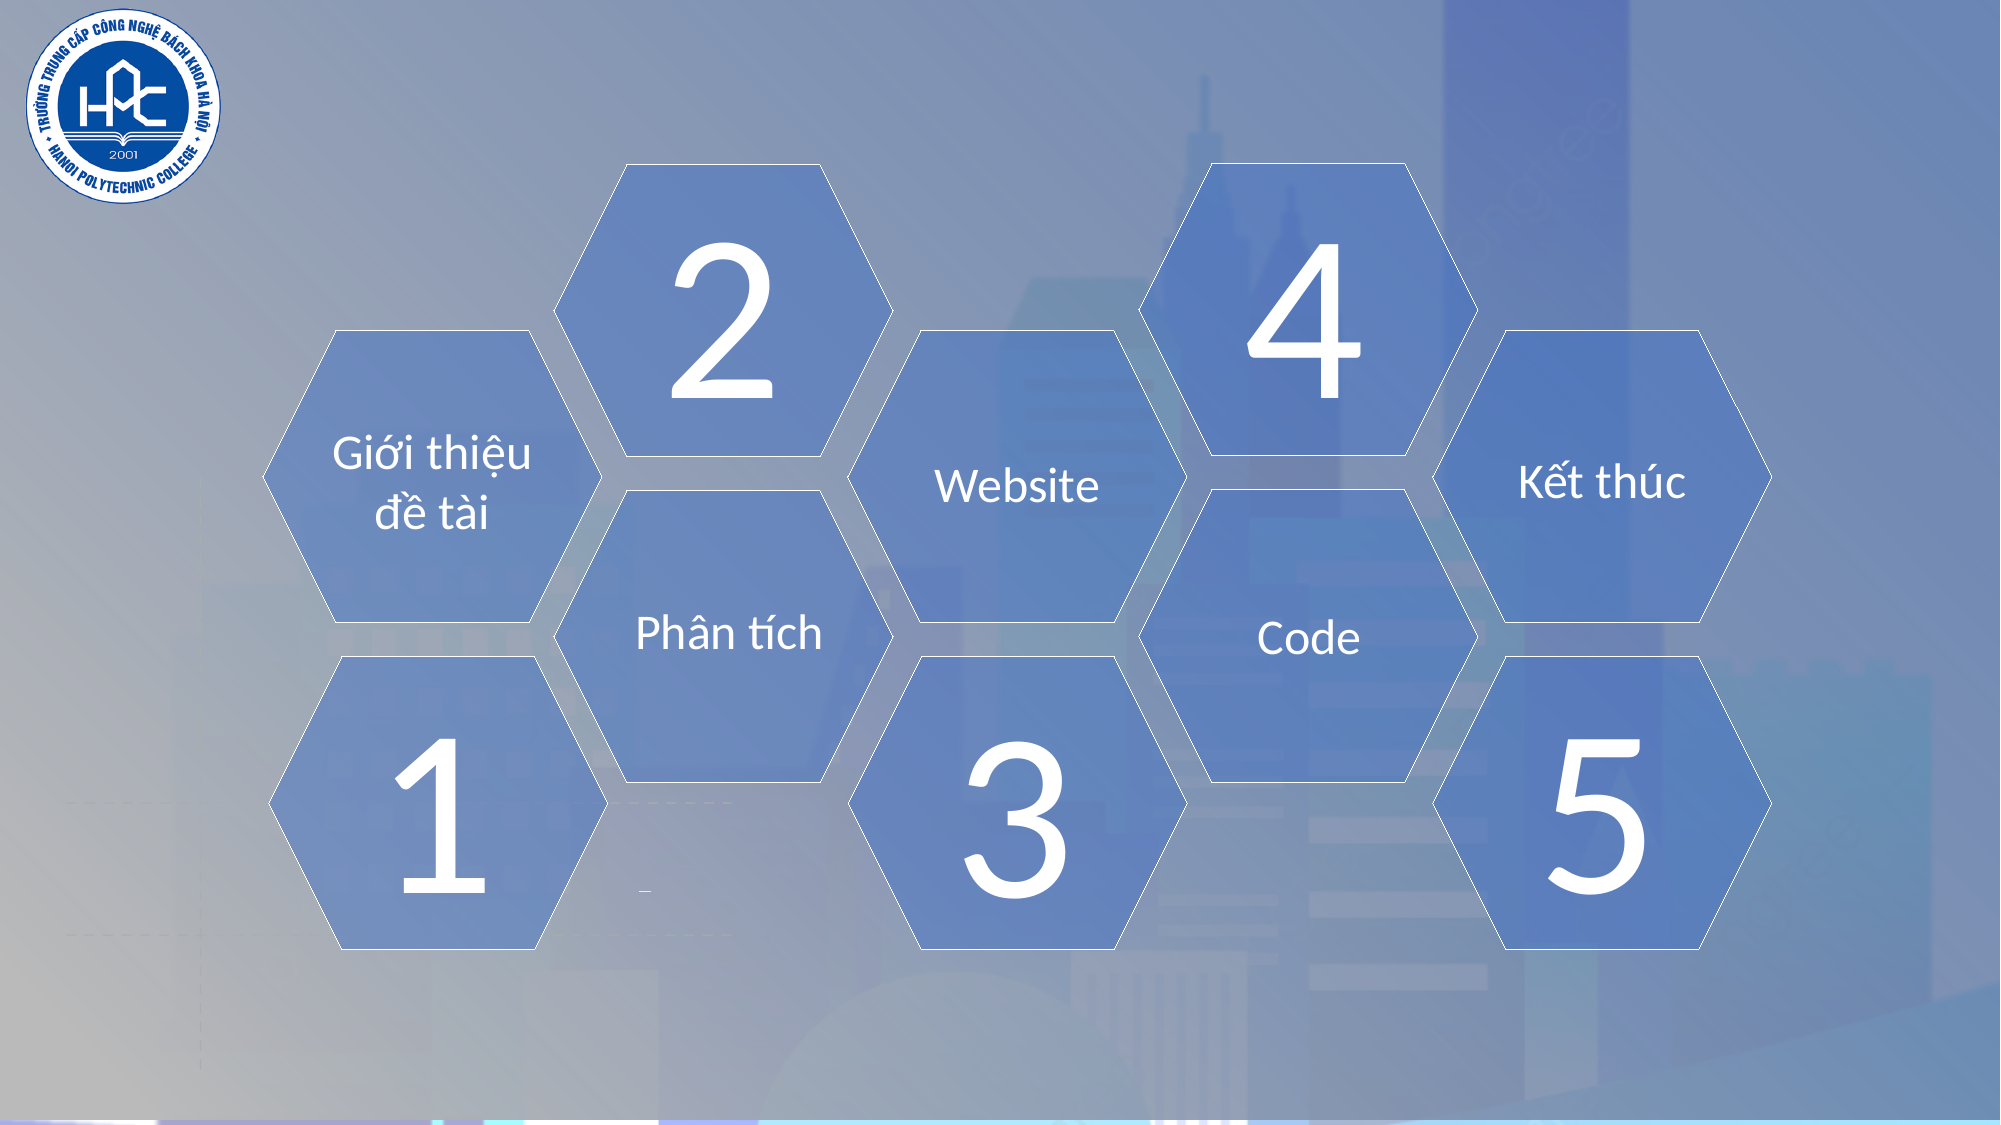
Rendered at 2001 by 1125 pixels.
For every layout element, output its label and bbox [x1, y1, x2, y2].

text_box [1432, 330, 1772, 623]
picture [0, 0, 2000, 1125]
text_box [553, 490, 894, 783]
text_box [848, 650, 1188, 956]
text_box [66, 468, 732, 1070]
text_box [553, 151, 894, 457]
text_box [1138, 151, 1478, 457]
text_box [847, 330, 1187, 623]
text_box [268, 646, 608, 952]
text_box [1138, 489, 1478, 783]
text_box [1432, 646, 1772, 952]
